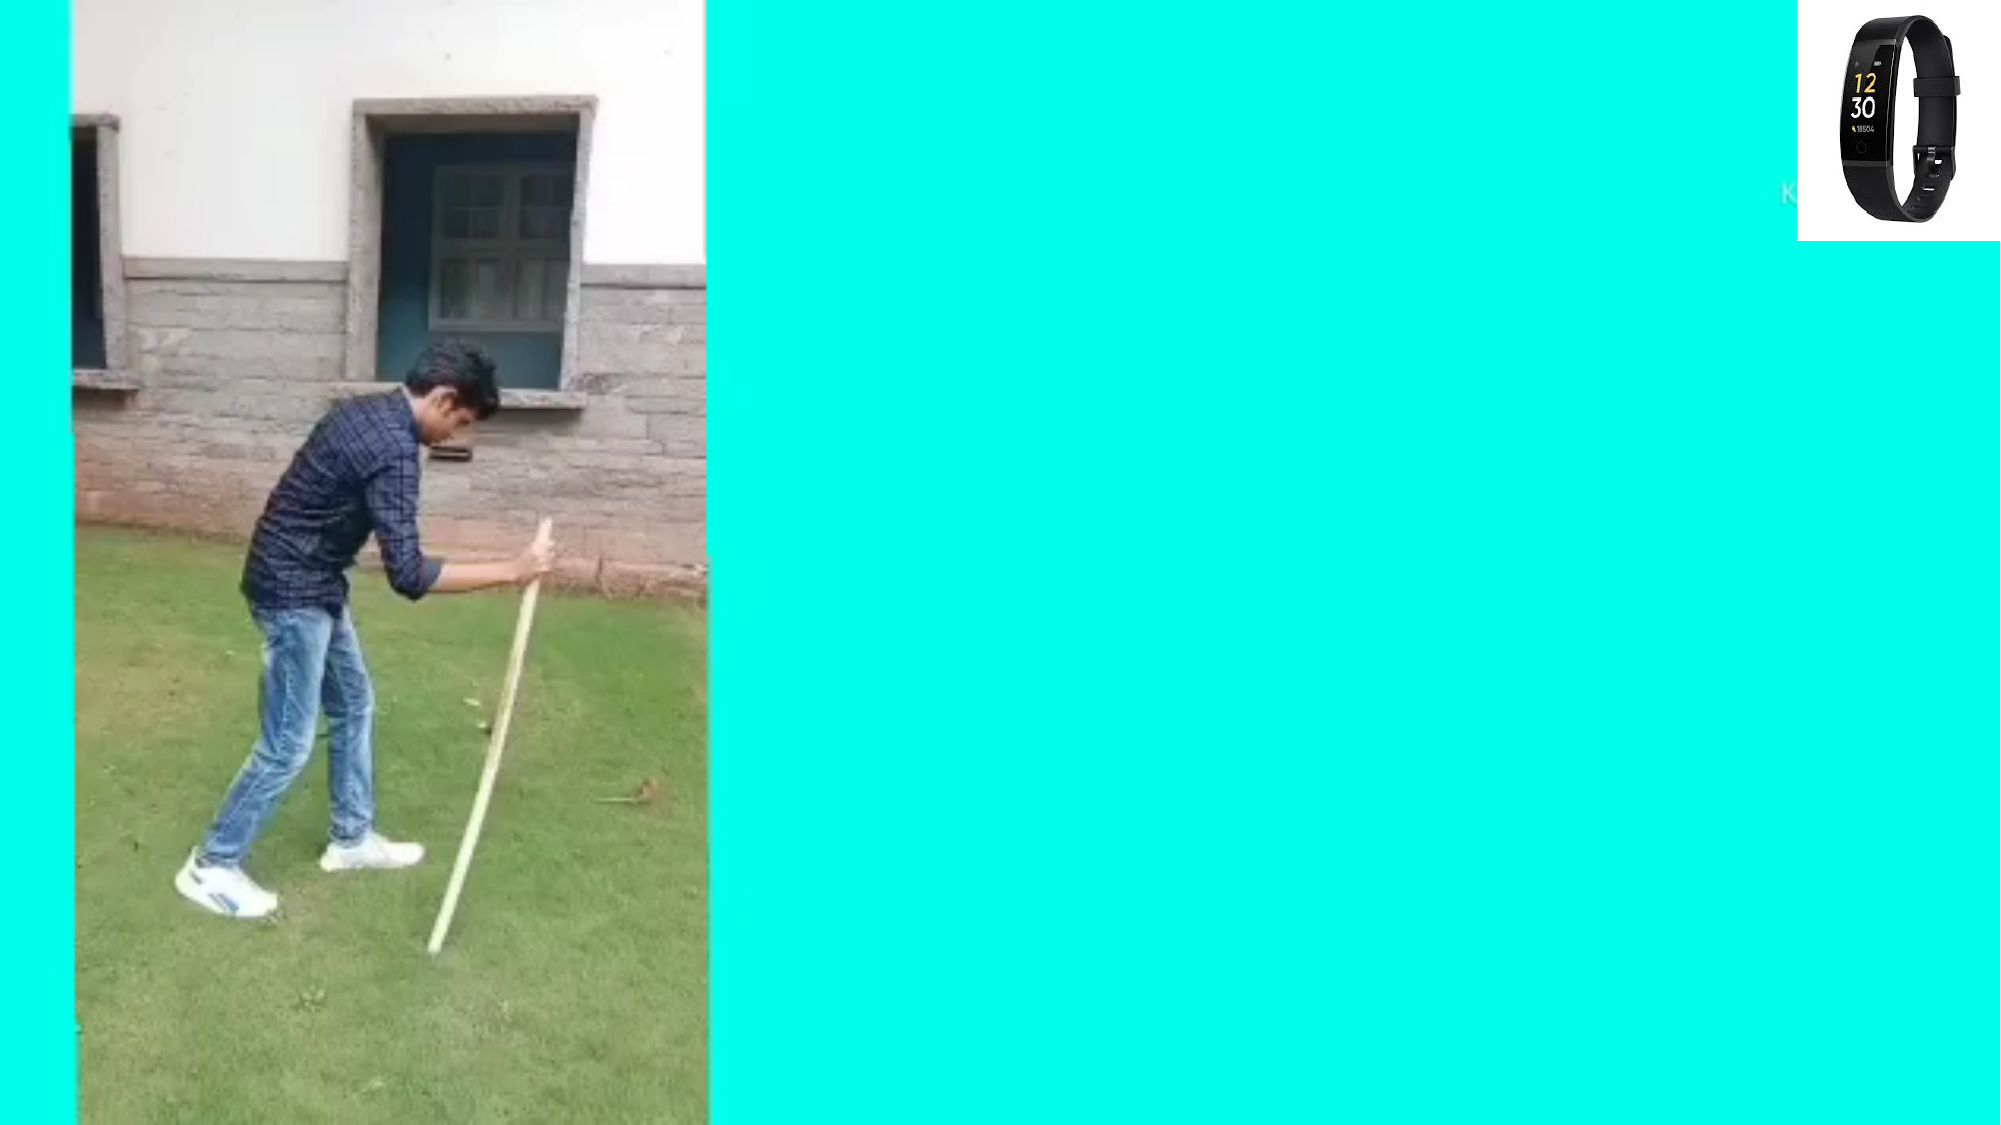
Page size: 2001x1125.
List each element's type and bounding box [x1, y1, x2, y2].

picture [1796, 0, 2000, 241]
text_box [0, 0, 2000, 1125]
